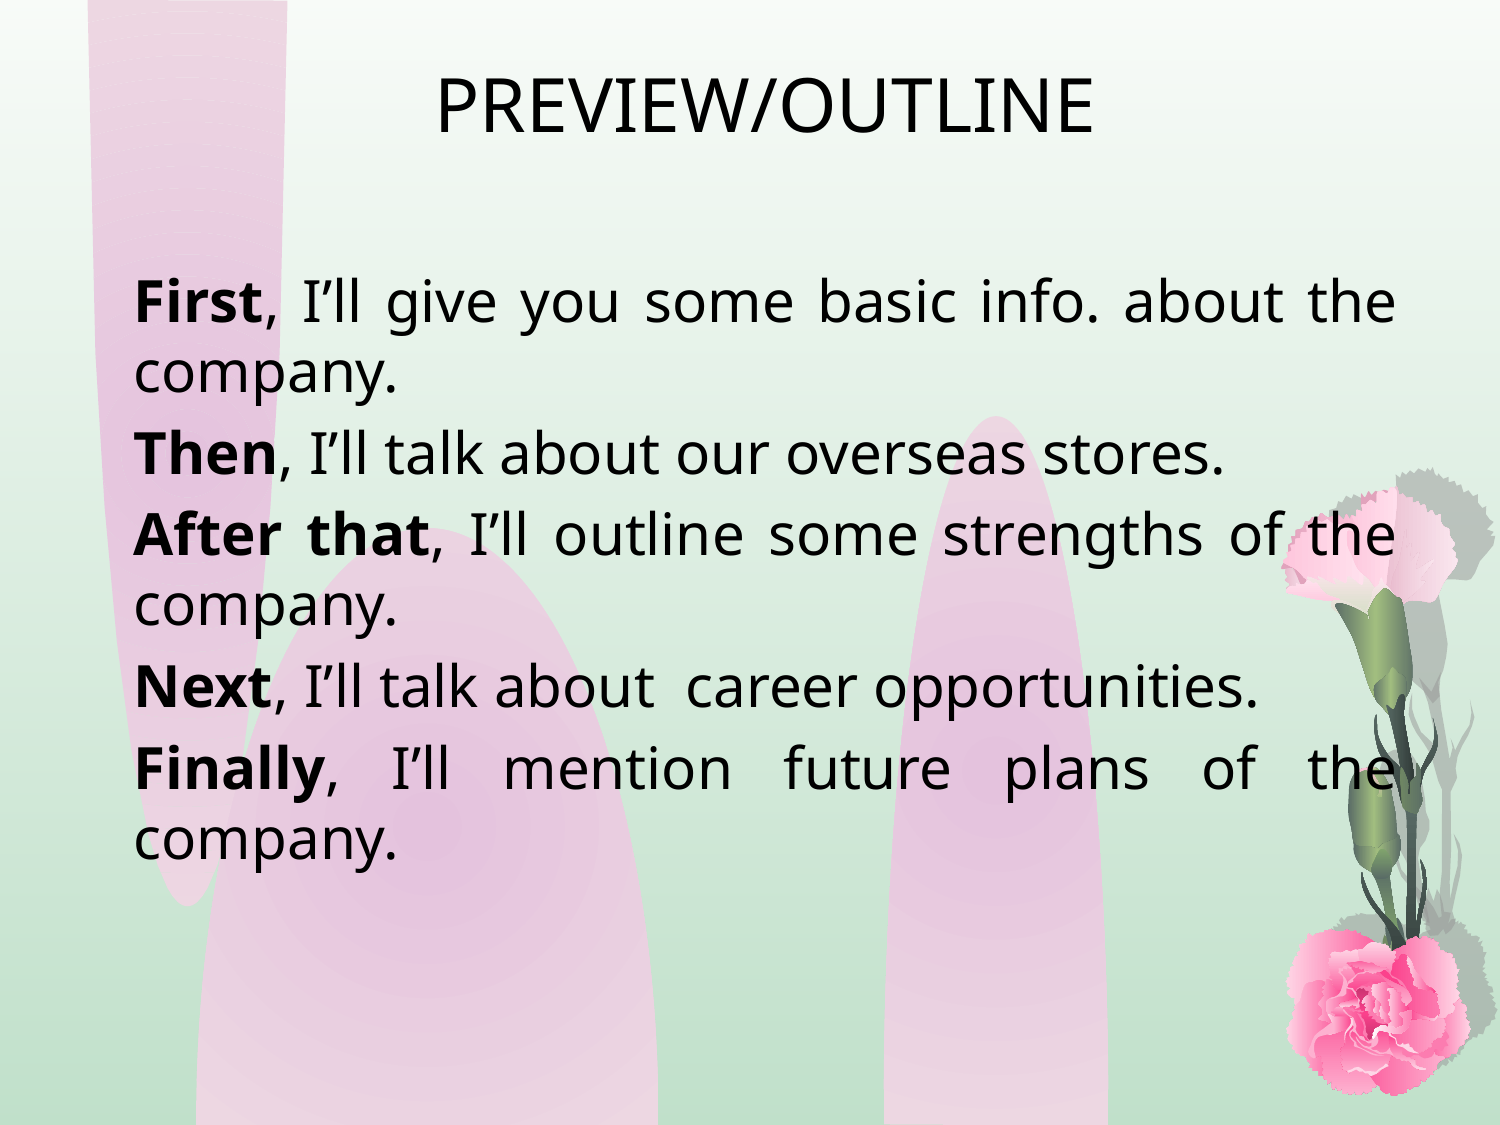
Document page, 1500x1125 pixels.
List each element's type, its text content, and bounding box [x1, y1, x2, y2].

subtitle PREVIEW/OUTLINE First, I’ll give you some basic info. about the company. Then, I’ll talk about our overseas stores. After that, I’ll outline some strengths of the company. Next, I’ll talk about career opportunities. Finally, I’ll mention future plans of the company. [118, 50, 1413, 1088]
